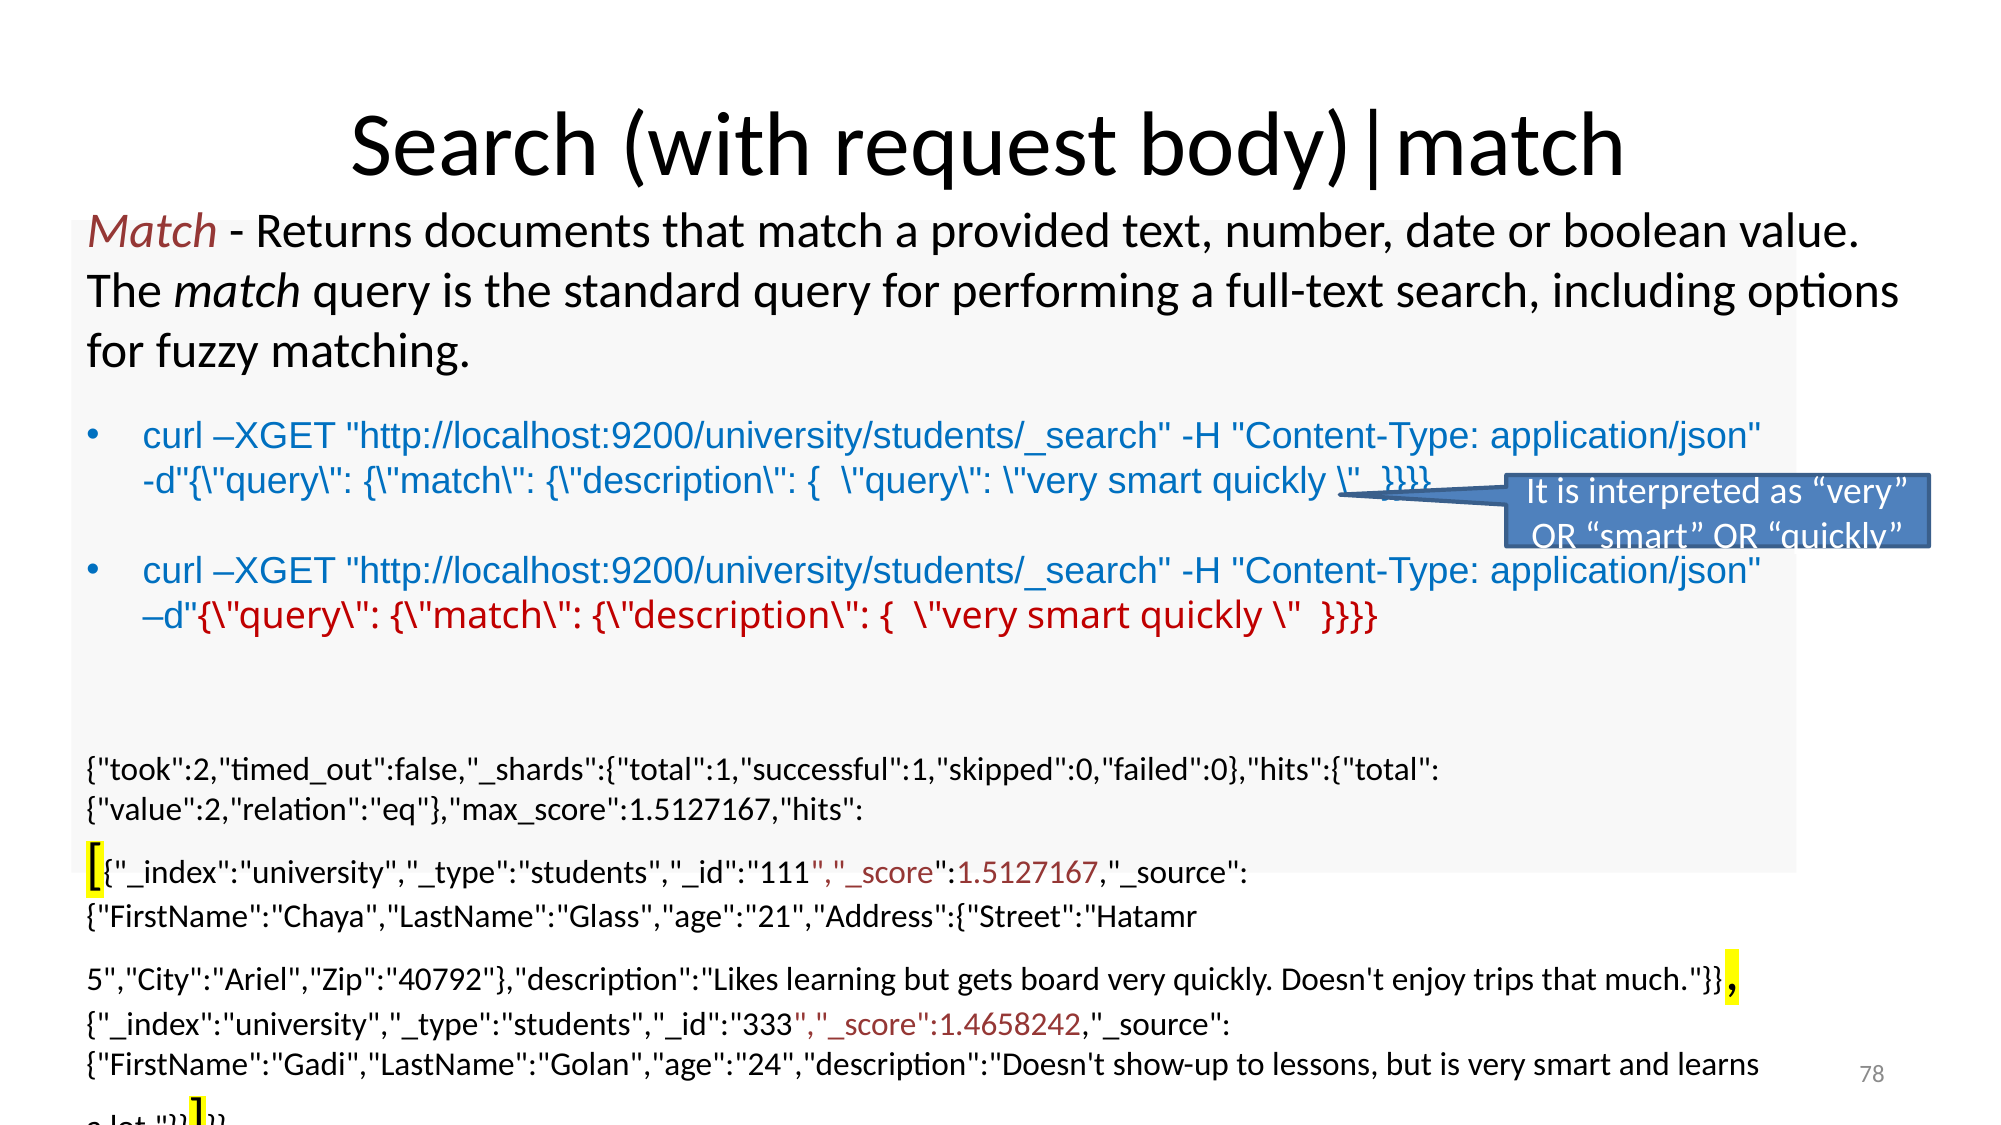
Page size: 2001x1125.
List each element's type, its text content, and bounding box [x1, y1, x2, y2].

title Search (with request body)|match [99, 45, 1900, 190]
list curl –XGET "http://localhost:9200/university/students/_search" -H "Content-Type: application/json" -d"{\"query\": {\"match\": {\"description\": { \"query\": \"very smart quickly \" }}}} curl –XGET "http://localhost:9200/university/students/_search" -H "Content-Type: application/json" –d"{\"query\": {\"match\": {\"description\": { \"very smart quickly \" }}}} [71, 386, 1797, 739]
text_box {"took":2,"timed_out":false,"_shards":{"total":1,"successful":1,"skipped":0,"failed":0},"hits":{"total":{"value":2,"relation":"eq"},"max_score":1.5127167,"hits":[{"_index":"university","_type":"students","_id":"111","_score":1.5127167,"_source":{"FirstName":"Chaya","LastName":"Glass","age":"21","Address":{"Street":"Hatamr 5","City":"Ariel","Zip":"40792"},"description":"Likes learning but gets board very quickly. Doesn't enjoy trips that much."}},{"_index":"university","_type":"students","_id":"333","_score":1.4658242,"_source":{"FirstName":"Gadi","LastName":"Golan","age":"24","description":"Doesn't show-up to lessons, but is very smart and learns a lot."}}]}} [71, 739, 1799, 1125]
slide_number 78 [1799, 1042, 1900, 1103]
text_box It is interpreted as “very” OR “smart” OR “quickly” [1337, 472, 1932, 549]
text_box Match - Returns documents that match a provided text, number, date or boolean value. The match query is the standard query for performing a full-text search, including options for fuzzy matching. [71, 190, 1929, 386]
